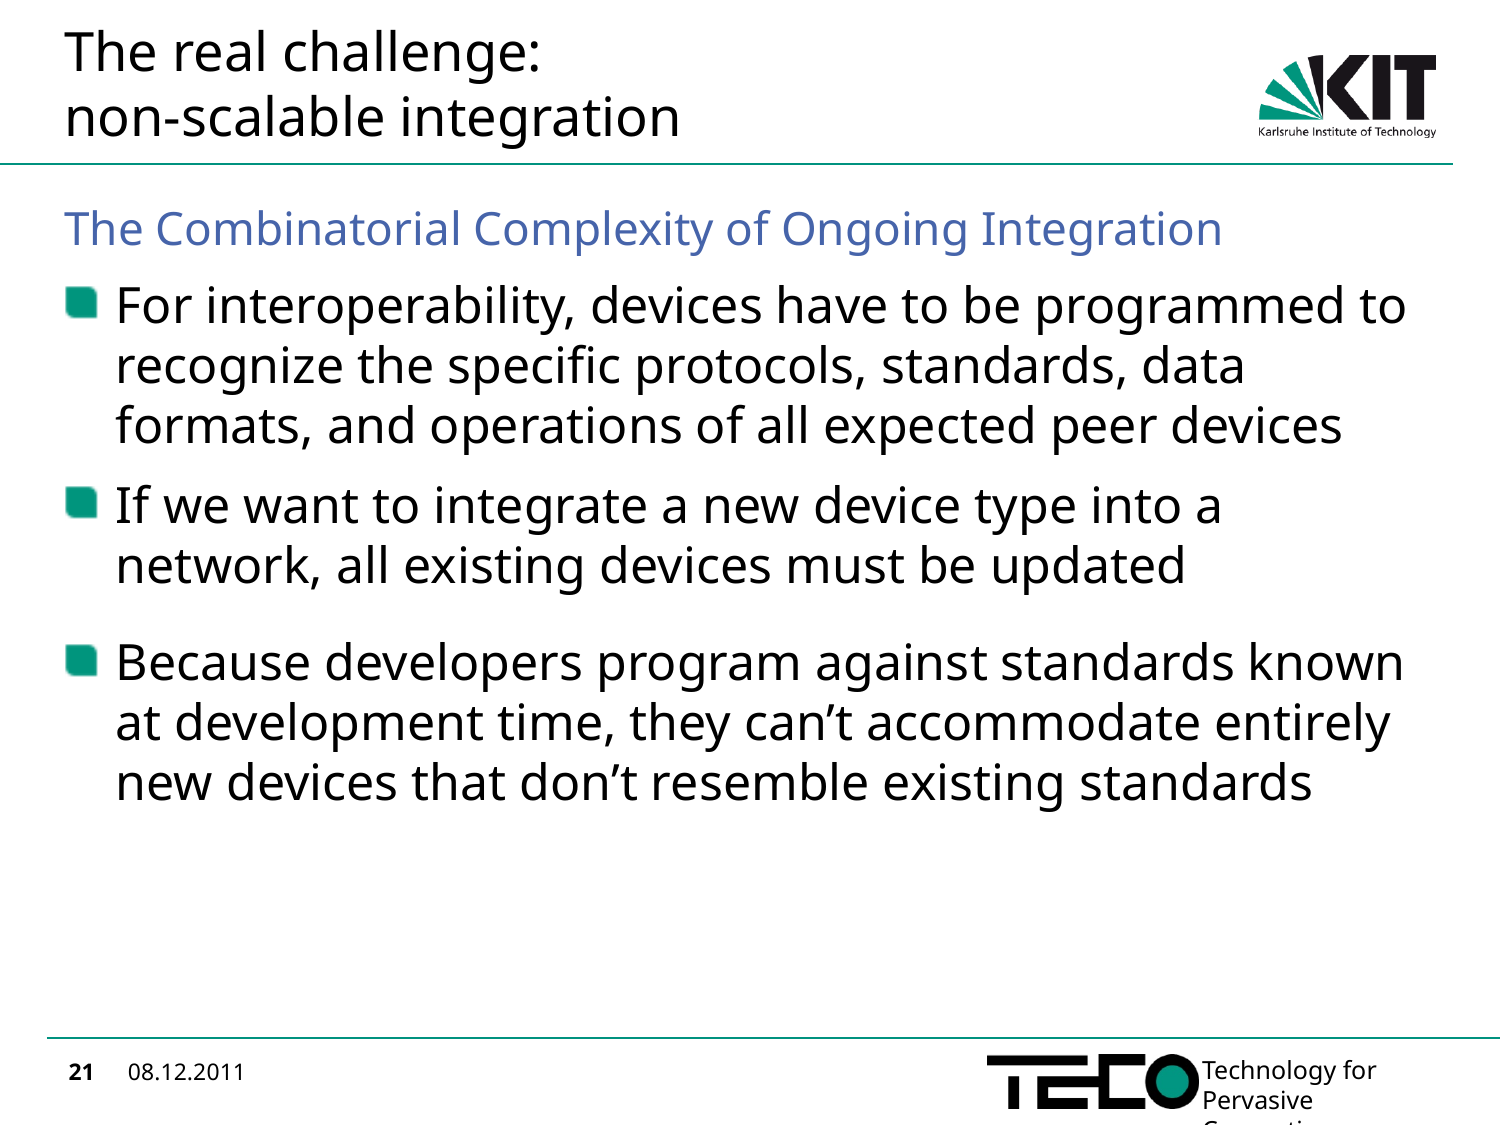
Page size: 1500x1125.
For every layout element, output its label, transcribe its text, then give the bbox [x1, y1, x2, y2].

picture [64, 285, 100, 321]
picture [987, 1054, 1199, 1109]
list The Combinatorial Complexity of Ongoing Integration For interoperability, devices have to be programmed to recognize the specific protocols, standards, data formats, and operations of all expected peer devices If we want to integrate a new device type into a network, all existing devices must be updated Because developers program against standards known at development time, they can’t accommodate entirely new devices that don’t resemble existing standards [64, 198, 1436, 1020]
picture [1257, 55, 1436, 138]
picture [64, 643, 100, 679]
picture [64, 485, 100, 521]
title The real challenge: non-scalable integration [63, 54, 1199, 148]
